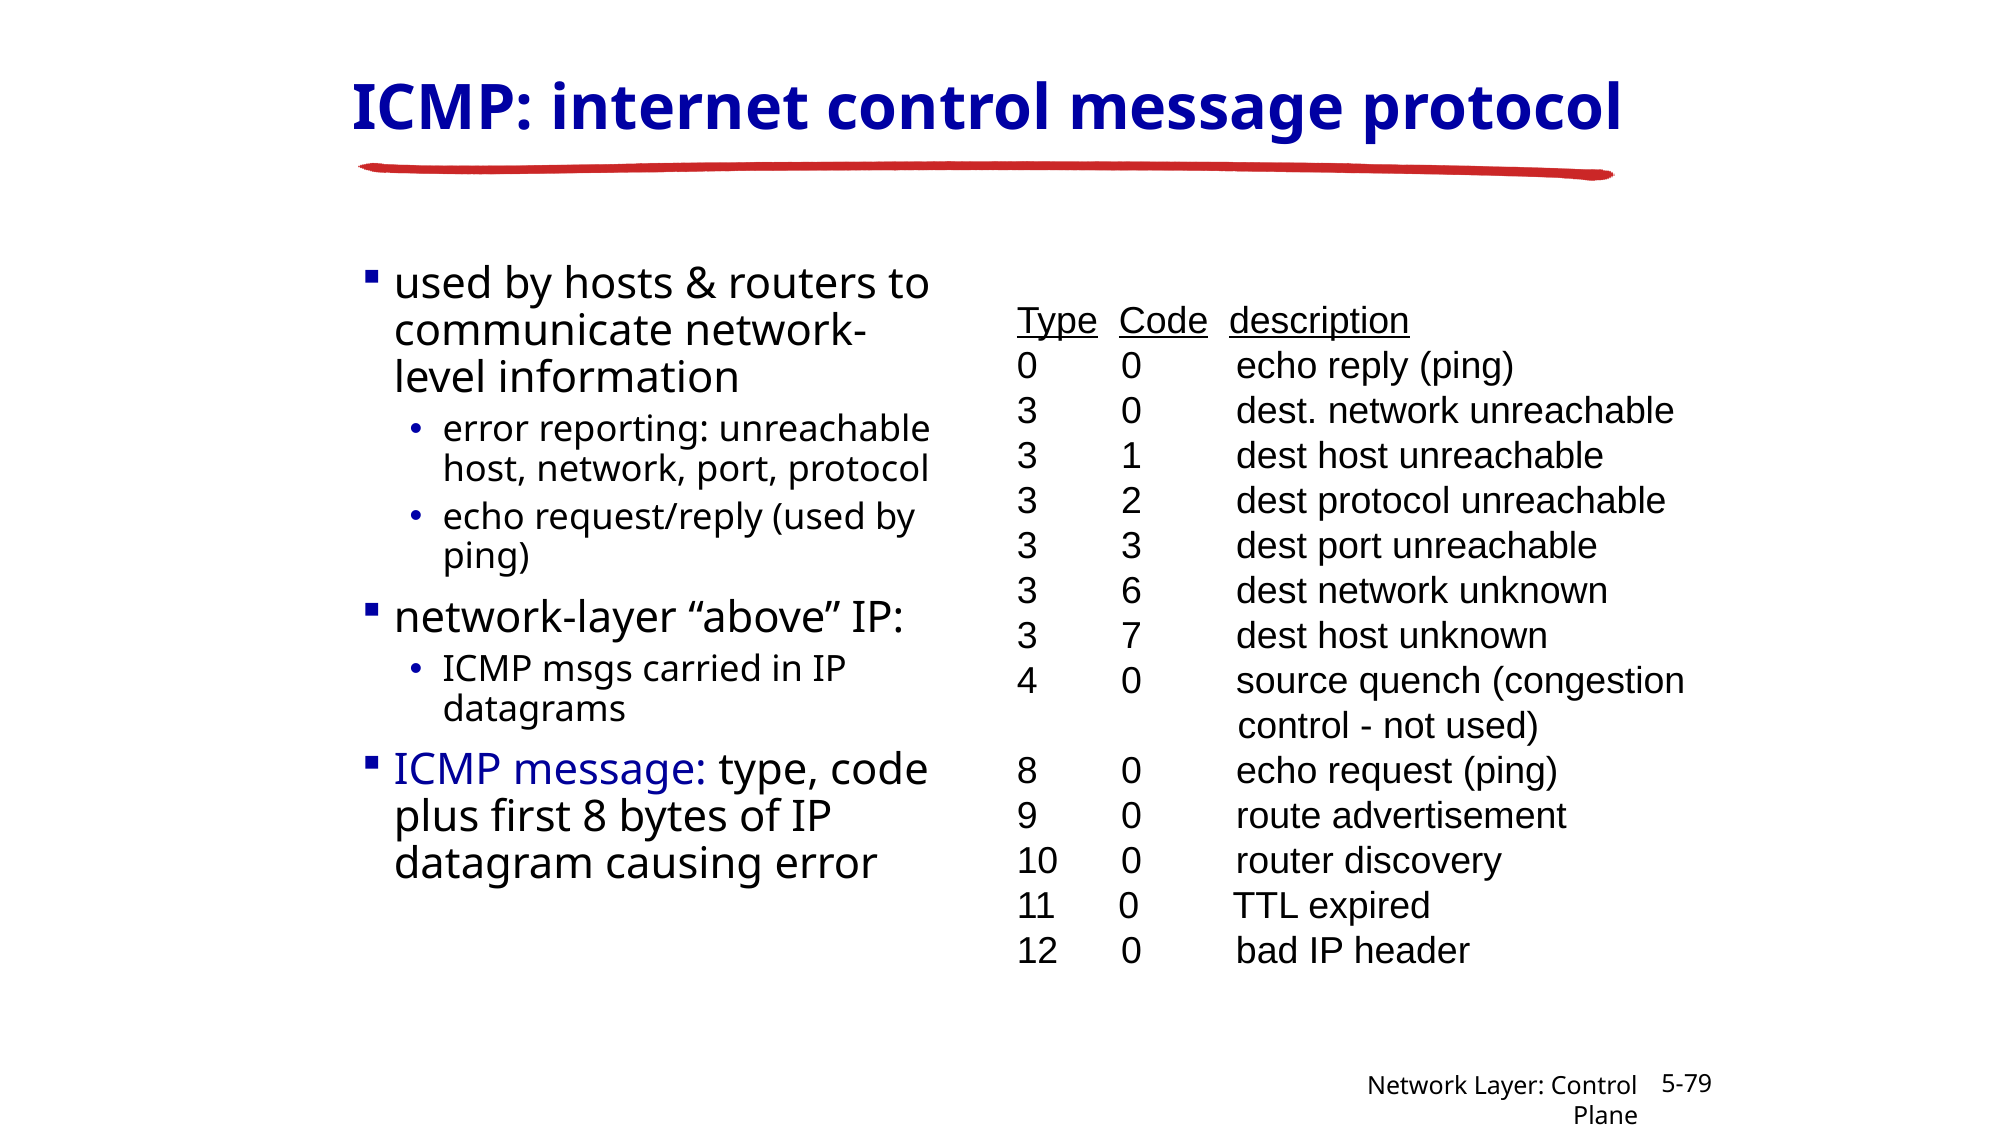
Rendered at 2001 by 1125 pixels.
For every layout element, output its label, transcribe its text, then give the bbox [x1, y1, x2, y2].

title ICMP: internet control message protocol [337, 37, 1671, 182]
footer Network Layer: Control Plane [1295, 1062, 1654, 1102]
text_box Type Code description 0 0 echo reply (ping) 3 0 dest. network unreachable 3 1 dest host unreachable 3 2 dest protocol unreachable 3 3 dest port unreachable 3 6 dest network unknown 3 7 dest host unknown 4 0 source quench (congestion control - not used) 8 0 echo request (ping) 9 0 route advertisement 10 0 router discovery 11 0 TTL expired 12 0 bad IP header [1002, 288, 1701, 1024]
picture [353, 156, 1629, 186]
slide_number 5-79 [1637, 1062, 1728, 1107]
list used by hosts & routers to communicate network-level information error reporting: unreachable host, network, port, protocol echo request/reply (used by ping) network-layer “above” IP: ICMP msgs carried in IP datagrams ICMP message: type, code plus first 8 bytes of IP datagram causing error [328, 253, 954, 1016]
